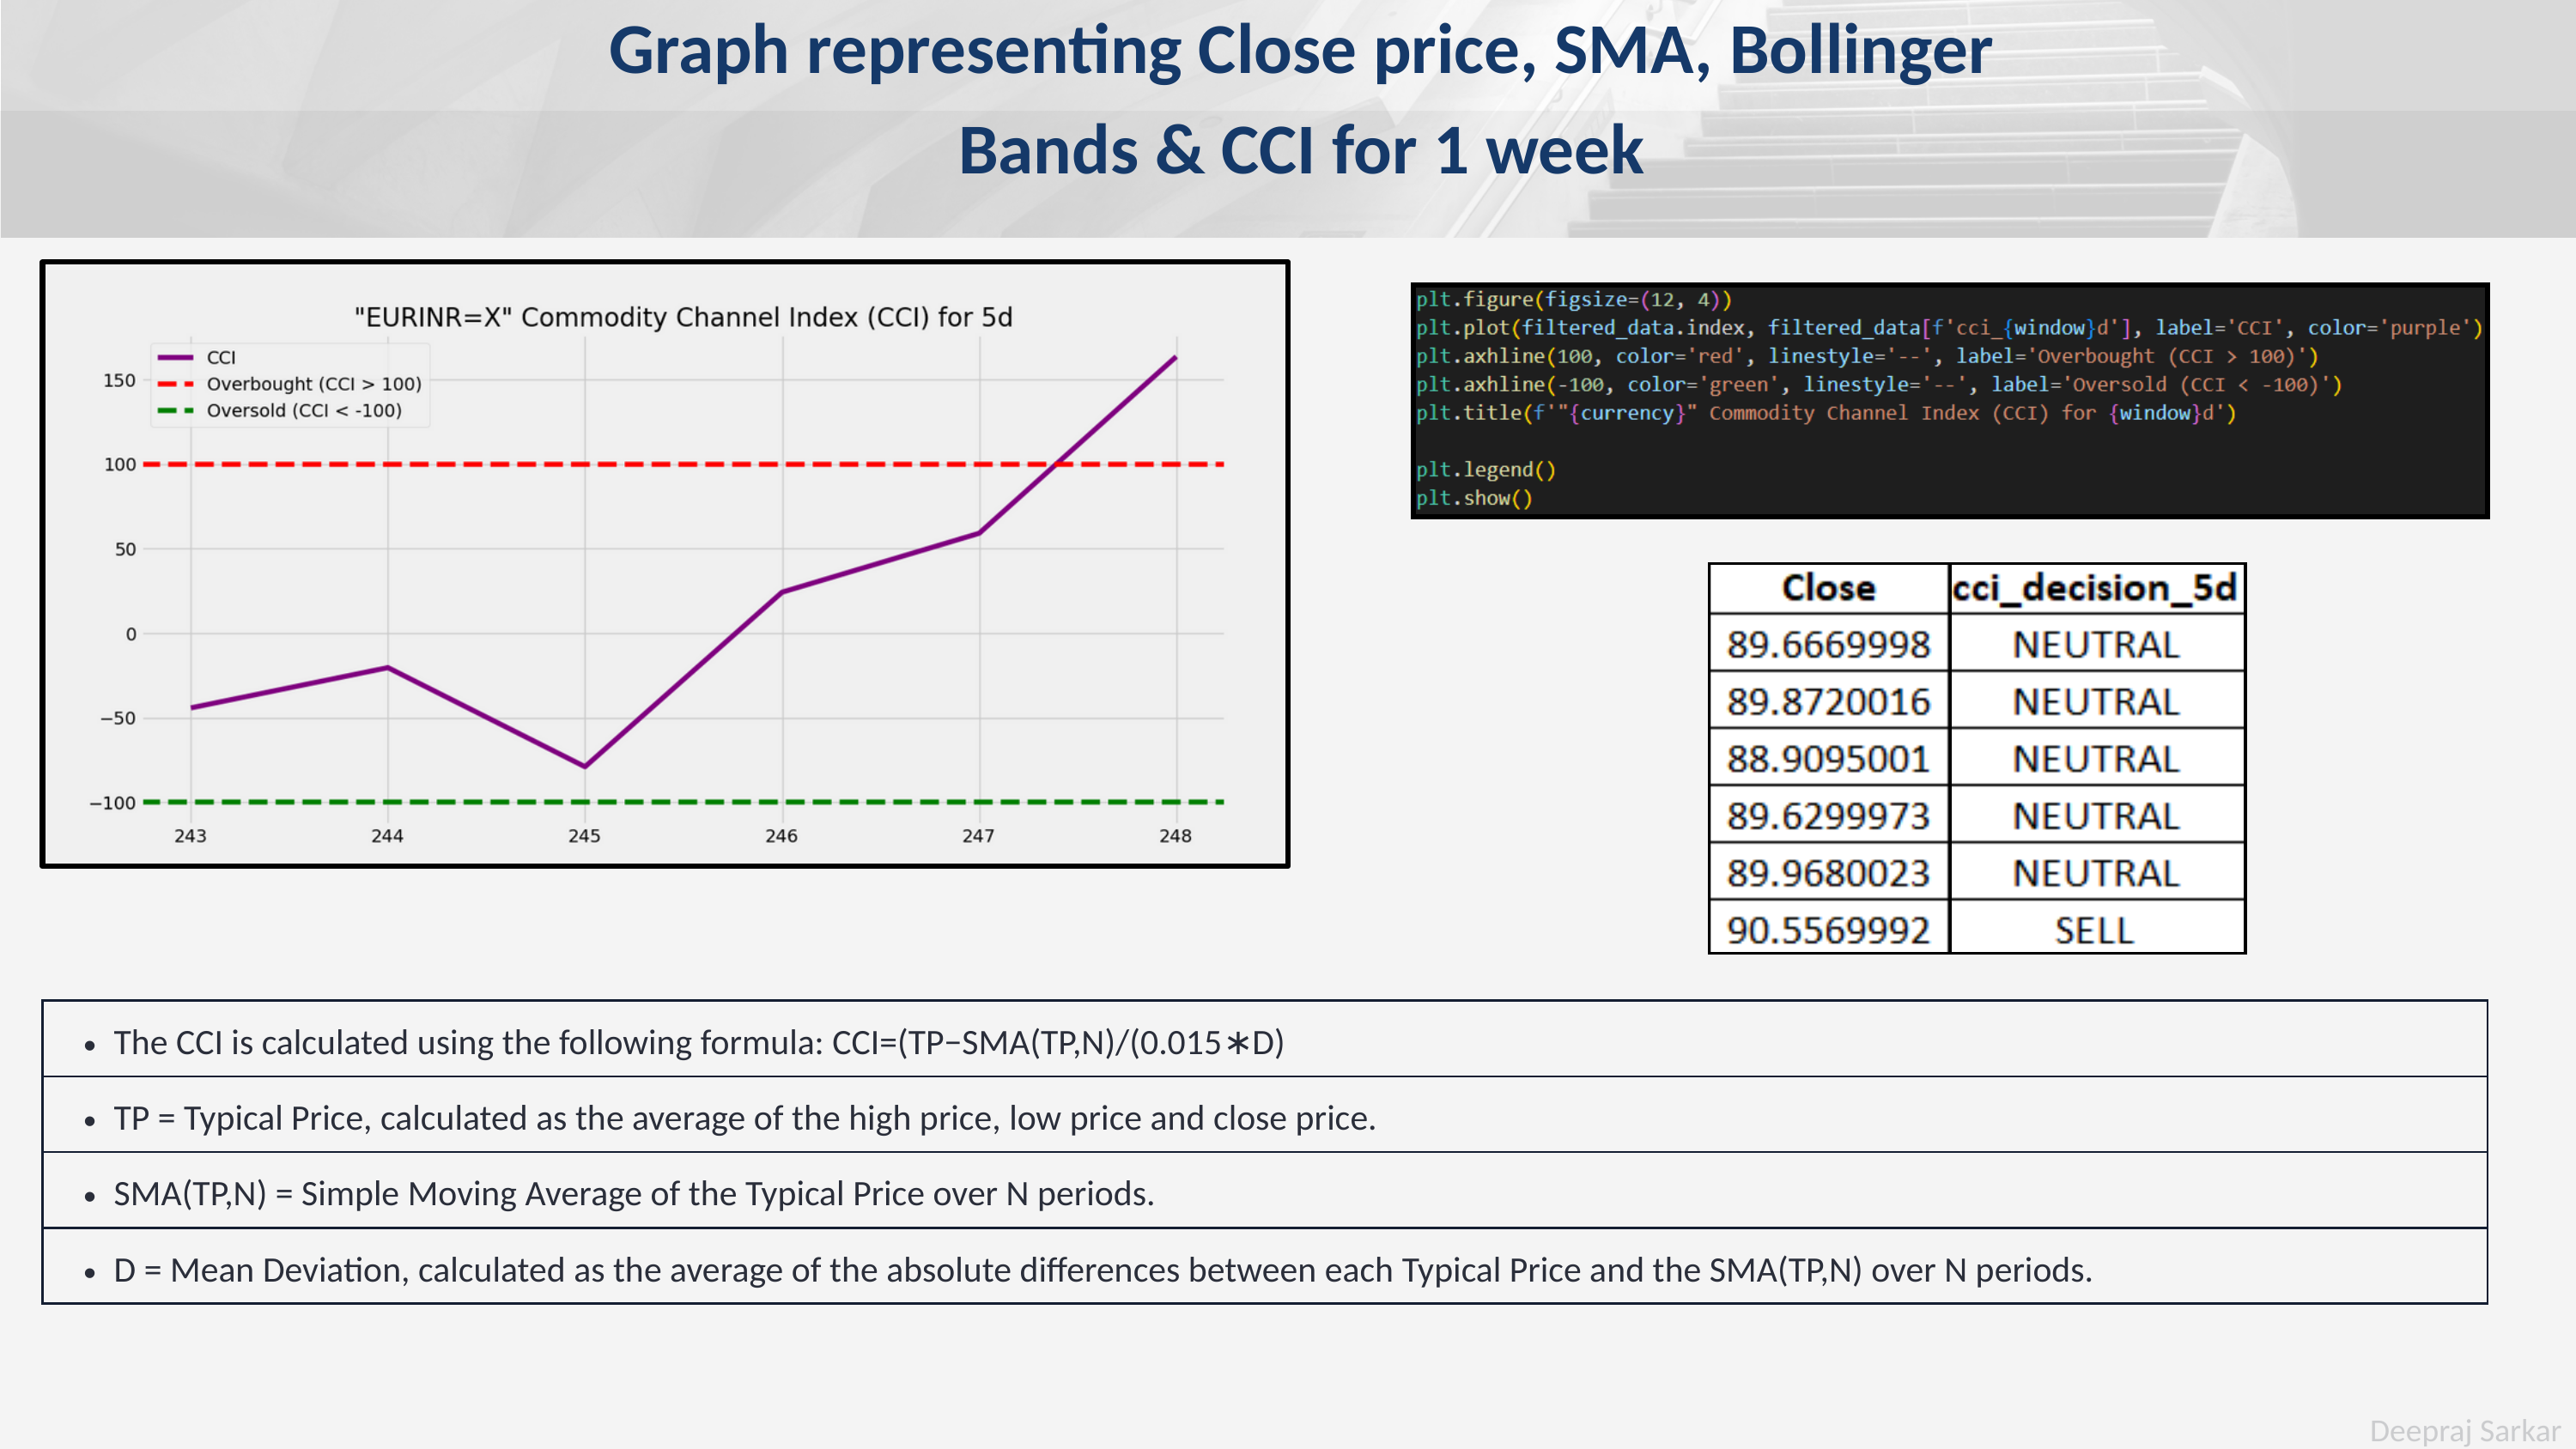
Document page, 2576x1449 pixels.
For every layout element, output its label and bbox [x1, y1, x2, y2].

text_box [1, 0, 2576, 239]
text_box [0, 246, 2576, 1449]
